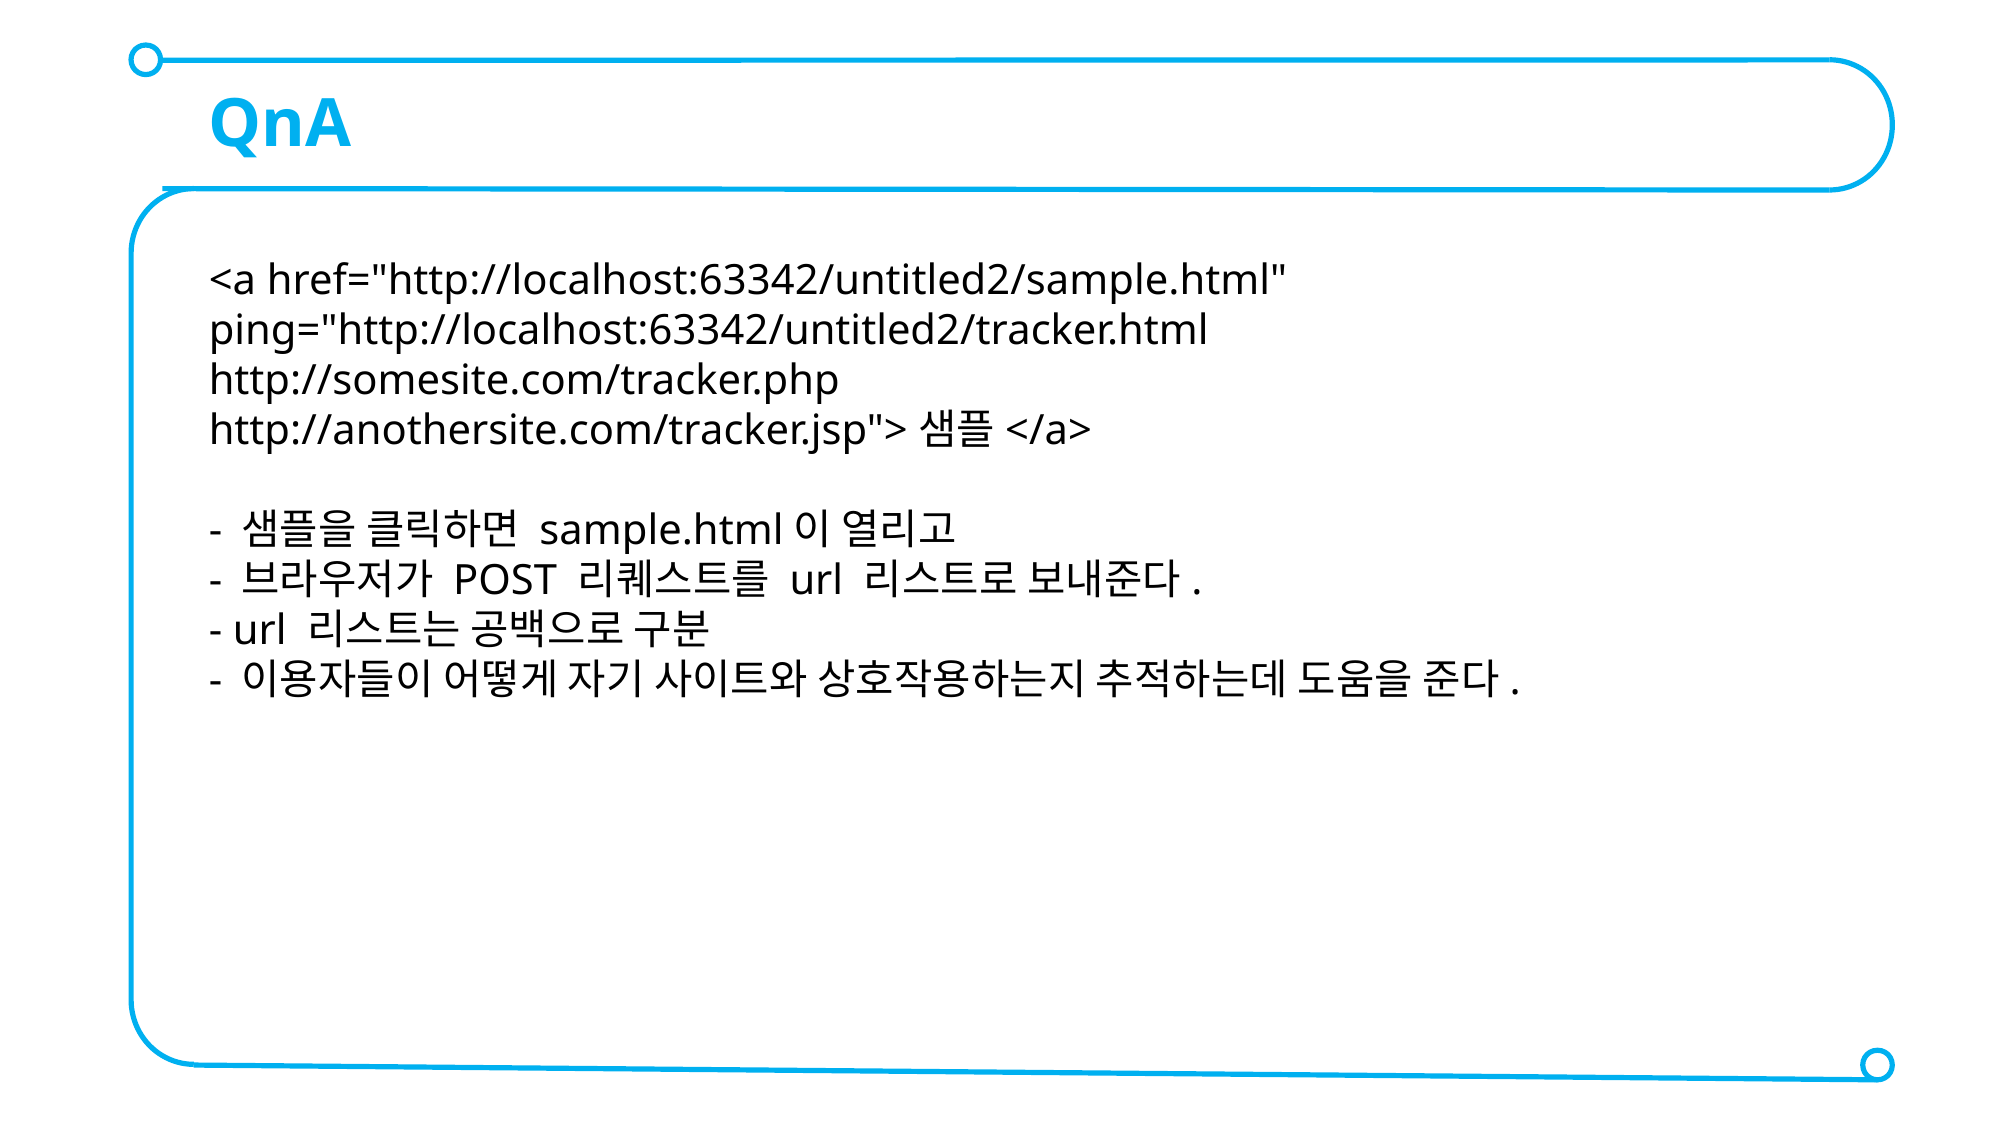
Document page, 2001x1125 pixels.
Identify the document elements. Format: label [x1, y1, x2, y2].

text_box [130, 44, 1893, 1081]
